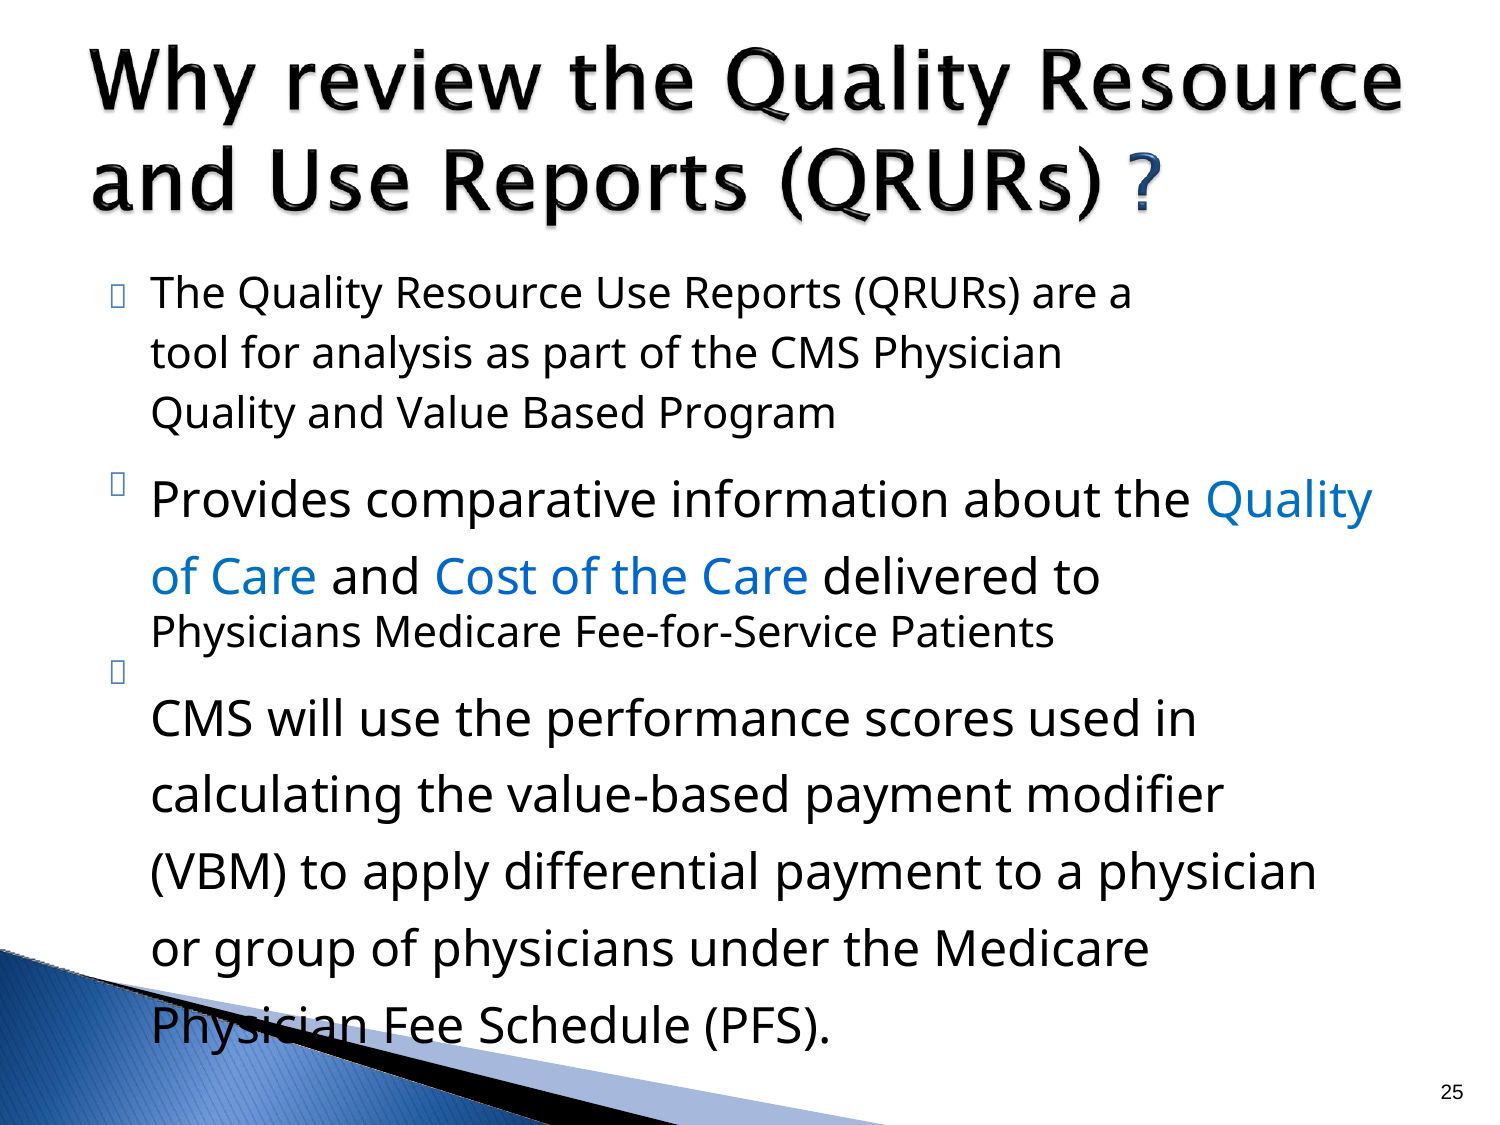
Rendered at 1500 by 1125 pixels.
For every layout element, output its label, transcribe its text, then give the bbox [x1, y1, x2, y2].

text_box The Quality Resource Use Reports (QRURs) are a tool for analysis as part of the CMS Physician Quality and Value Based Program Provides comparative information about the Quality of Care and Cost of the Care delivered to Physicians Medicare Fee-for-Service Patients CMS will use the performance scores used in calculating the value-based payment modifier (VBM) to apply differential payment to a physician or group of physicians under the Medicare Physician Fee Schedule (PFS). [147, 270, 1415, 942]
text_box [558, 1064, 886, 1125]
text_box  [105, 466, 143, 505]
text_box  [105, 278, 143, 317]
text_box [558, 1094, 679, 1125]
text_box  [105, 655, 143, 694]
text_box [33, 10, 1485, 247]
text_box [0, 948, 558, 1125]
text_box 25 [1438, 1080, 1469, 1106]
